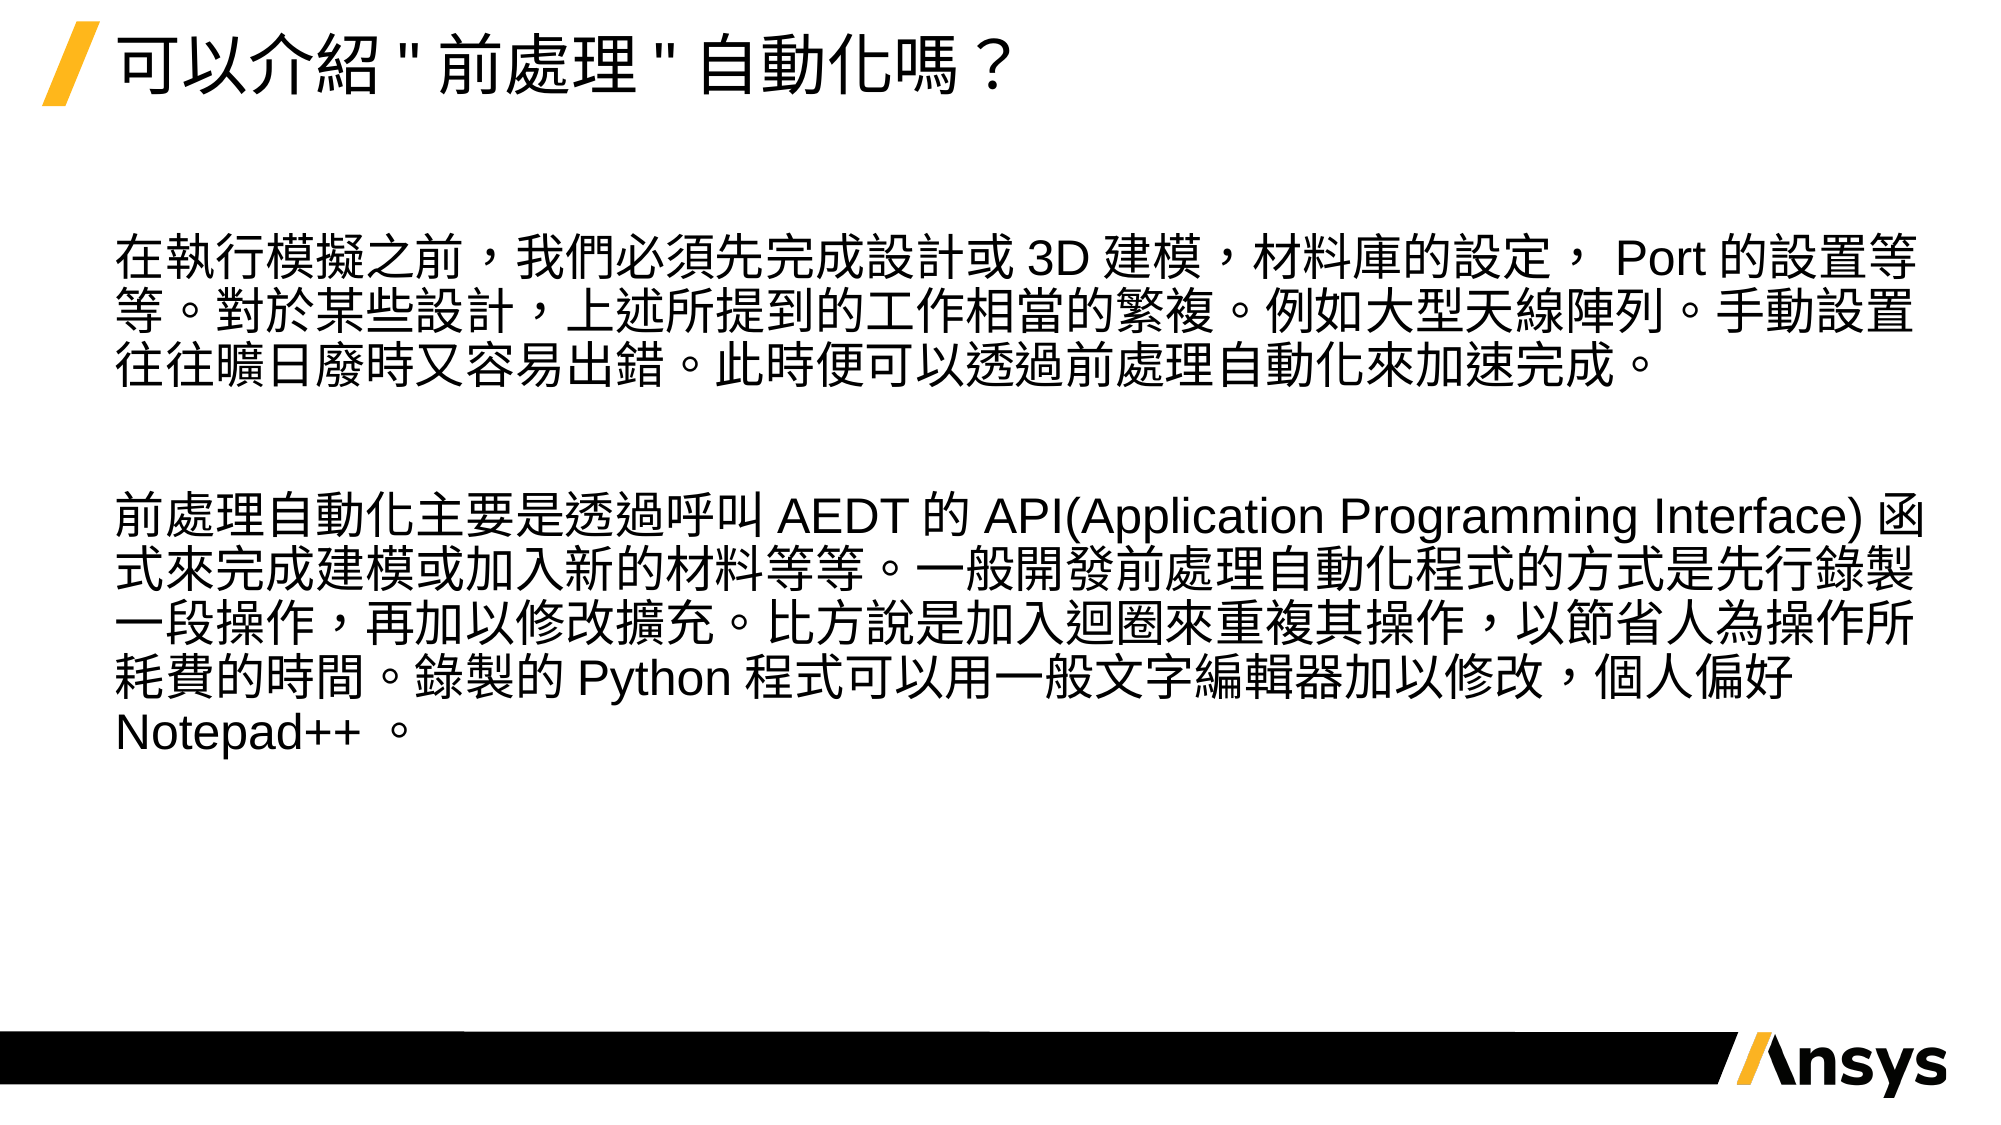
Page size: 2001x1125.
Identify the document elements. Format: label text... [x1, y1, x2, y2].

title 可以介紹"前處理"自動化嗎？ [99, 24, 1900, 164]
list 在執行模擬之前，我們必須先完成設計或3D建模，材料庫的設定，Port的設置等等。對於某些設計，上述所提到的工作相當的繁複。例如大型天線陣列。手動設置往往曠日廢時又容易出錯。此時便可以透過前處理自動化來加速完成。 前處理自動化主要是透過呼叫AEDT的API(Application Programming Interface)函式來完成建模或加入新的材料等等。一般開發前處理自動化程式的方式是先行錄製一段操作，再加以修改擴充。比方說是加入迴圈來重複其操作，以節省人為操作所耗費的時間。錄製的Python程式可以用一般文字編輯器加以修改，個人偏好Notepad++。 [99, 224, 1950, 1007]
